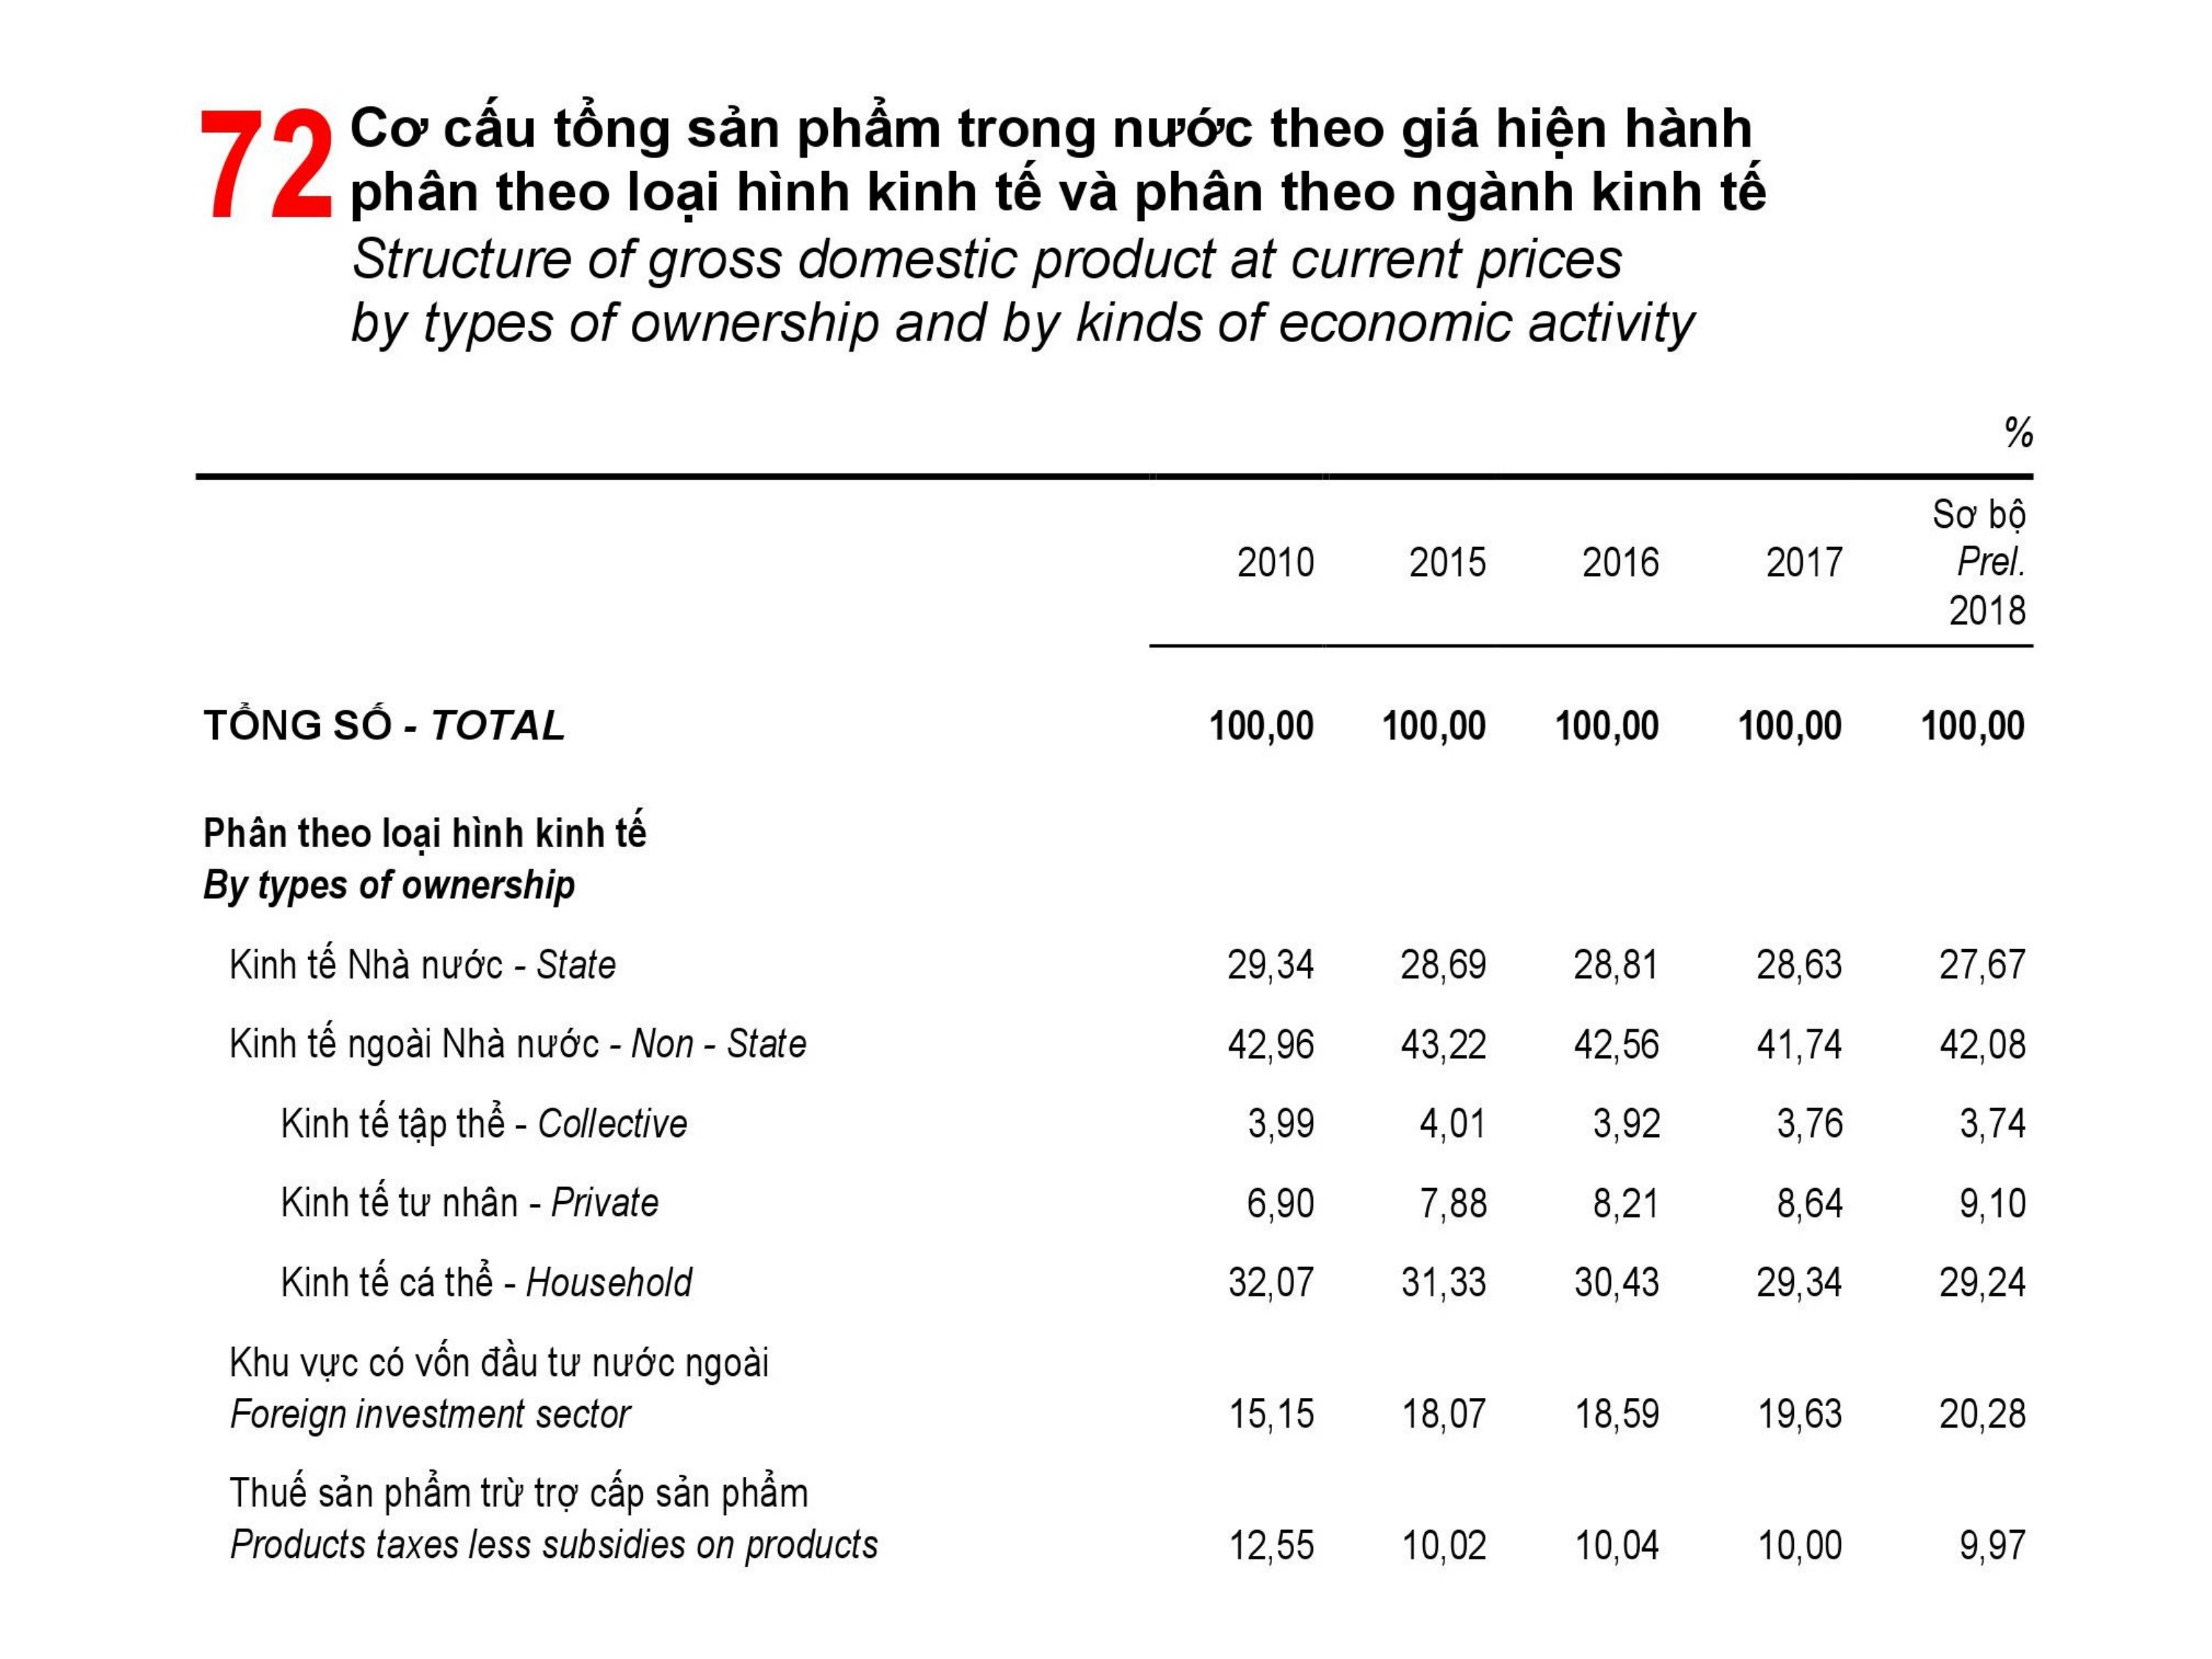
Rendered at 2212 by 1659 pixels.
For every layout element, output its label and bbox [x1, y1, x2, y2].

picture [114, 56, 2098, 1593]
